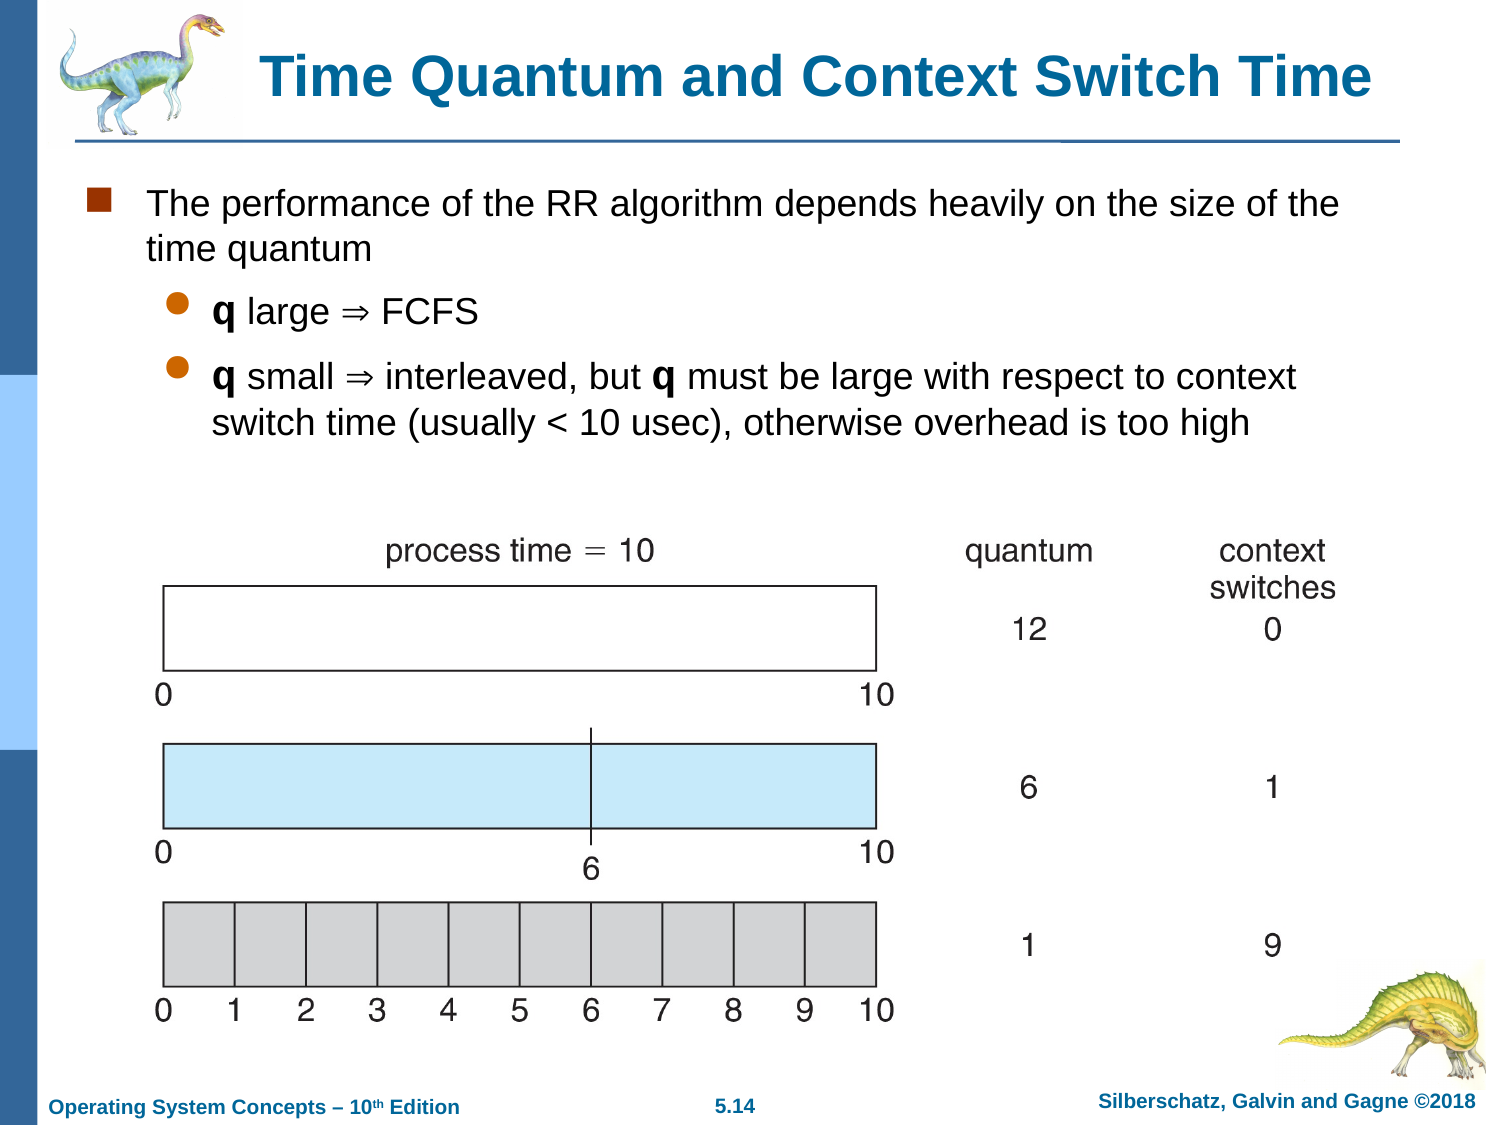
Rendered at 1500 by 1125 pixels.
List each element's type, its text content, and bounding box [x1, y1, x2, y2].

picture [154, 533, 1486, 1090]
picture [46, 0, 243, 149]
text_box The performance of the RR algorithm depends heavily on the size of the time quantum q large  FCFS q small  interleaved, but q must be large with respect to context switch time (usually < 10 usec), otherwise overhead is too high [74, 171, 1398, 479]
title Time Quantum and Context Switch Time [174, 29, 1460, 117]
